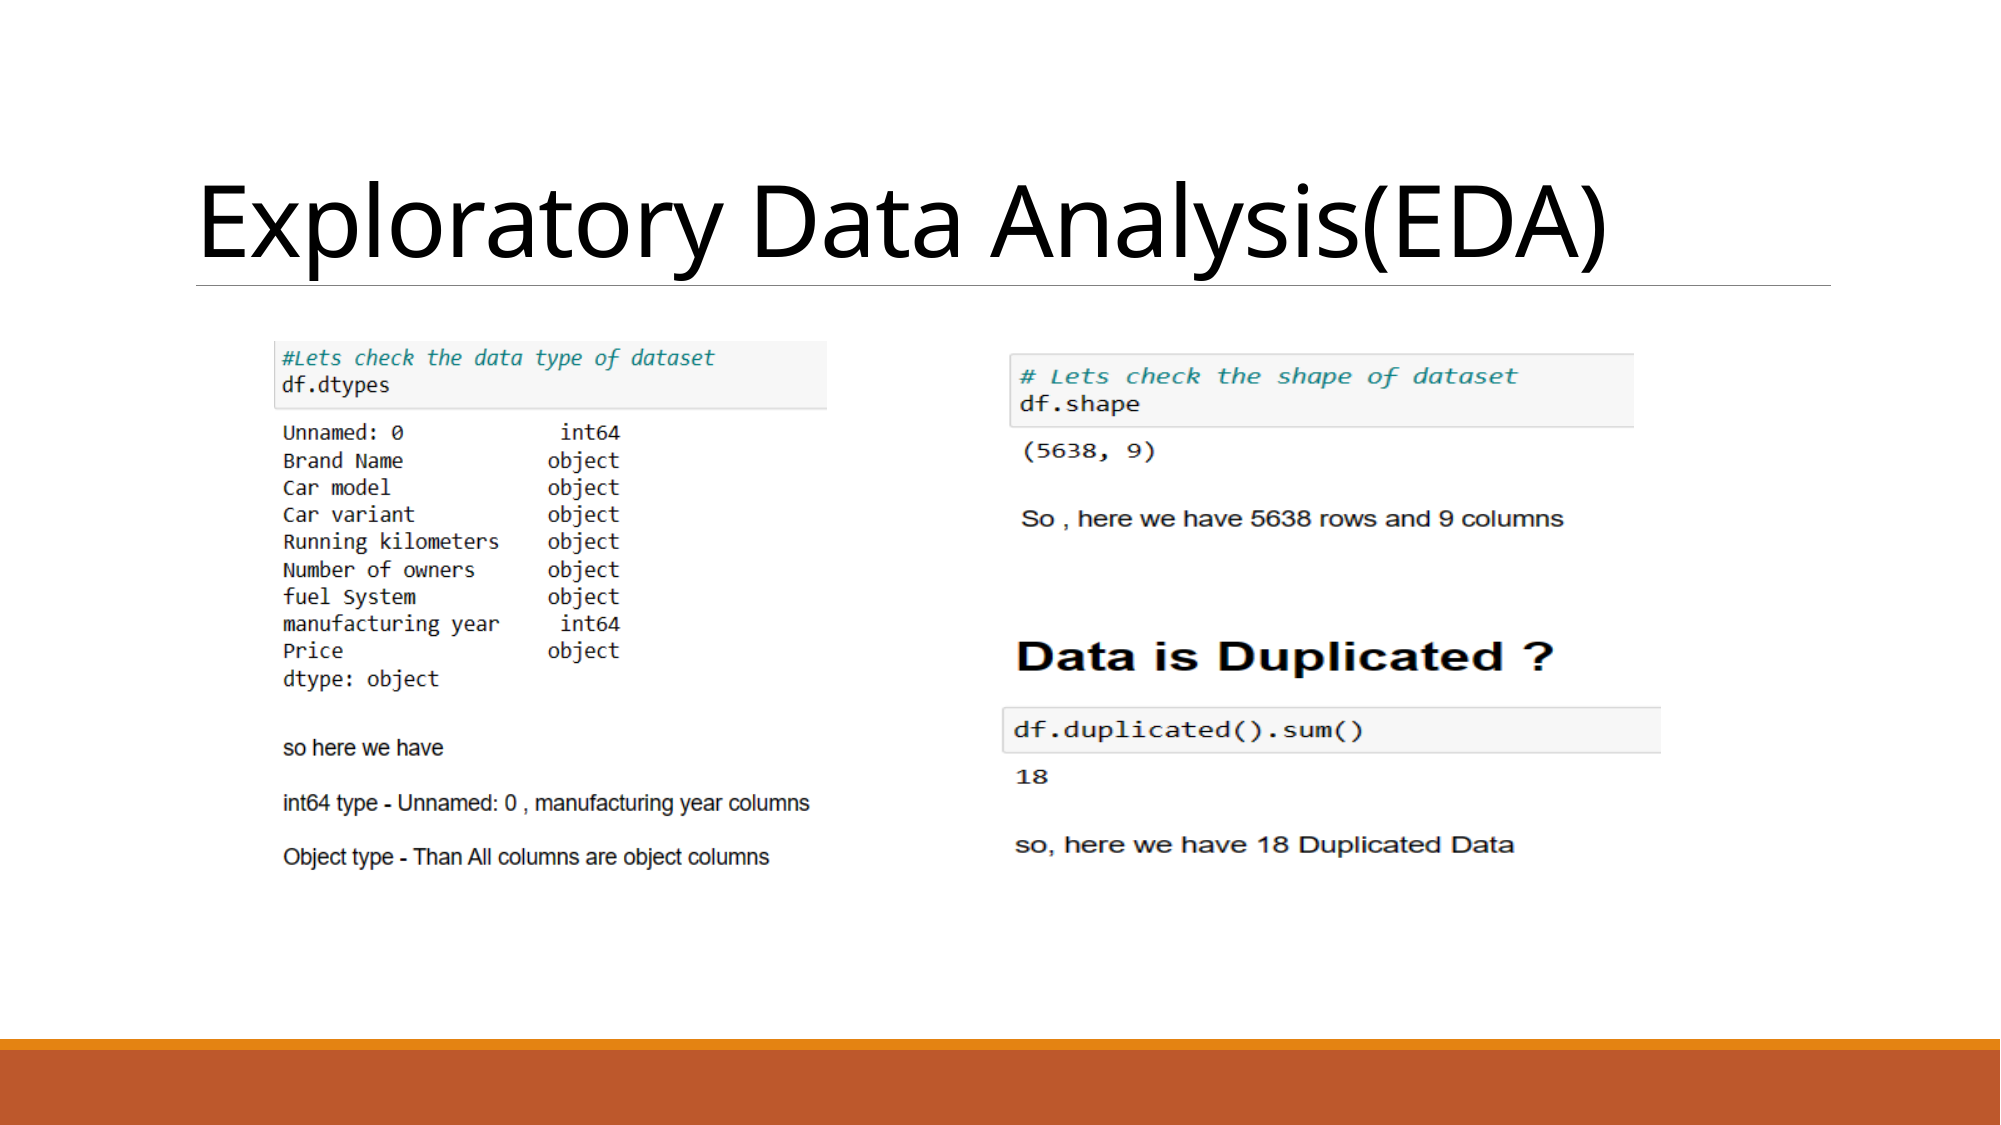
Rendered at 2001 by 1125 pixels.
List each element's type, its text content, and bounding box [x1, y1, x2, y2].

title Exploratory Data Analysis(EDA) [180, 47, 1830, 285]
picture [999, 622, 1661, 888]
picture [1004, 341, 1634, 583]
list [273, 341, 828, 888]
